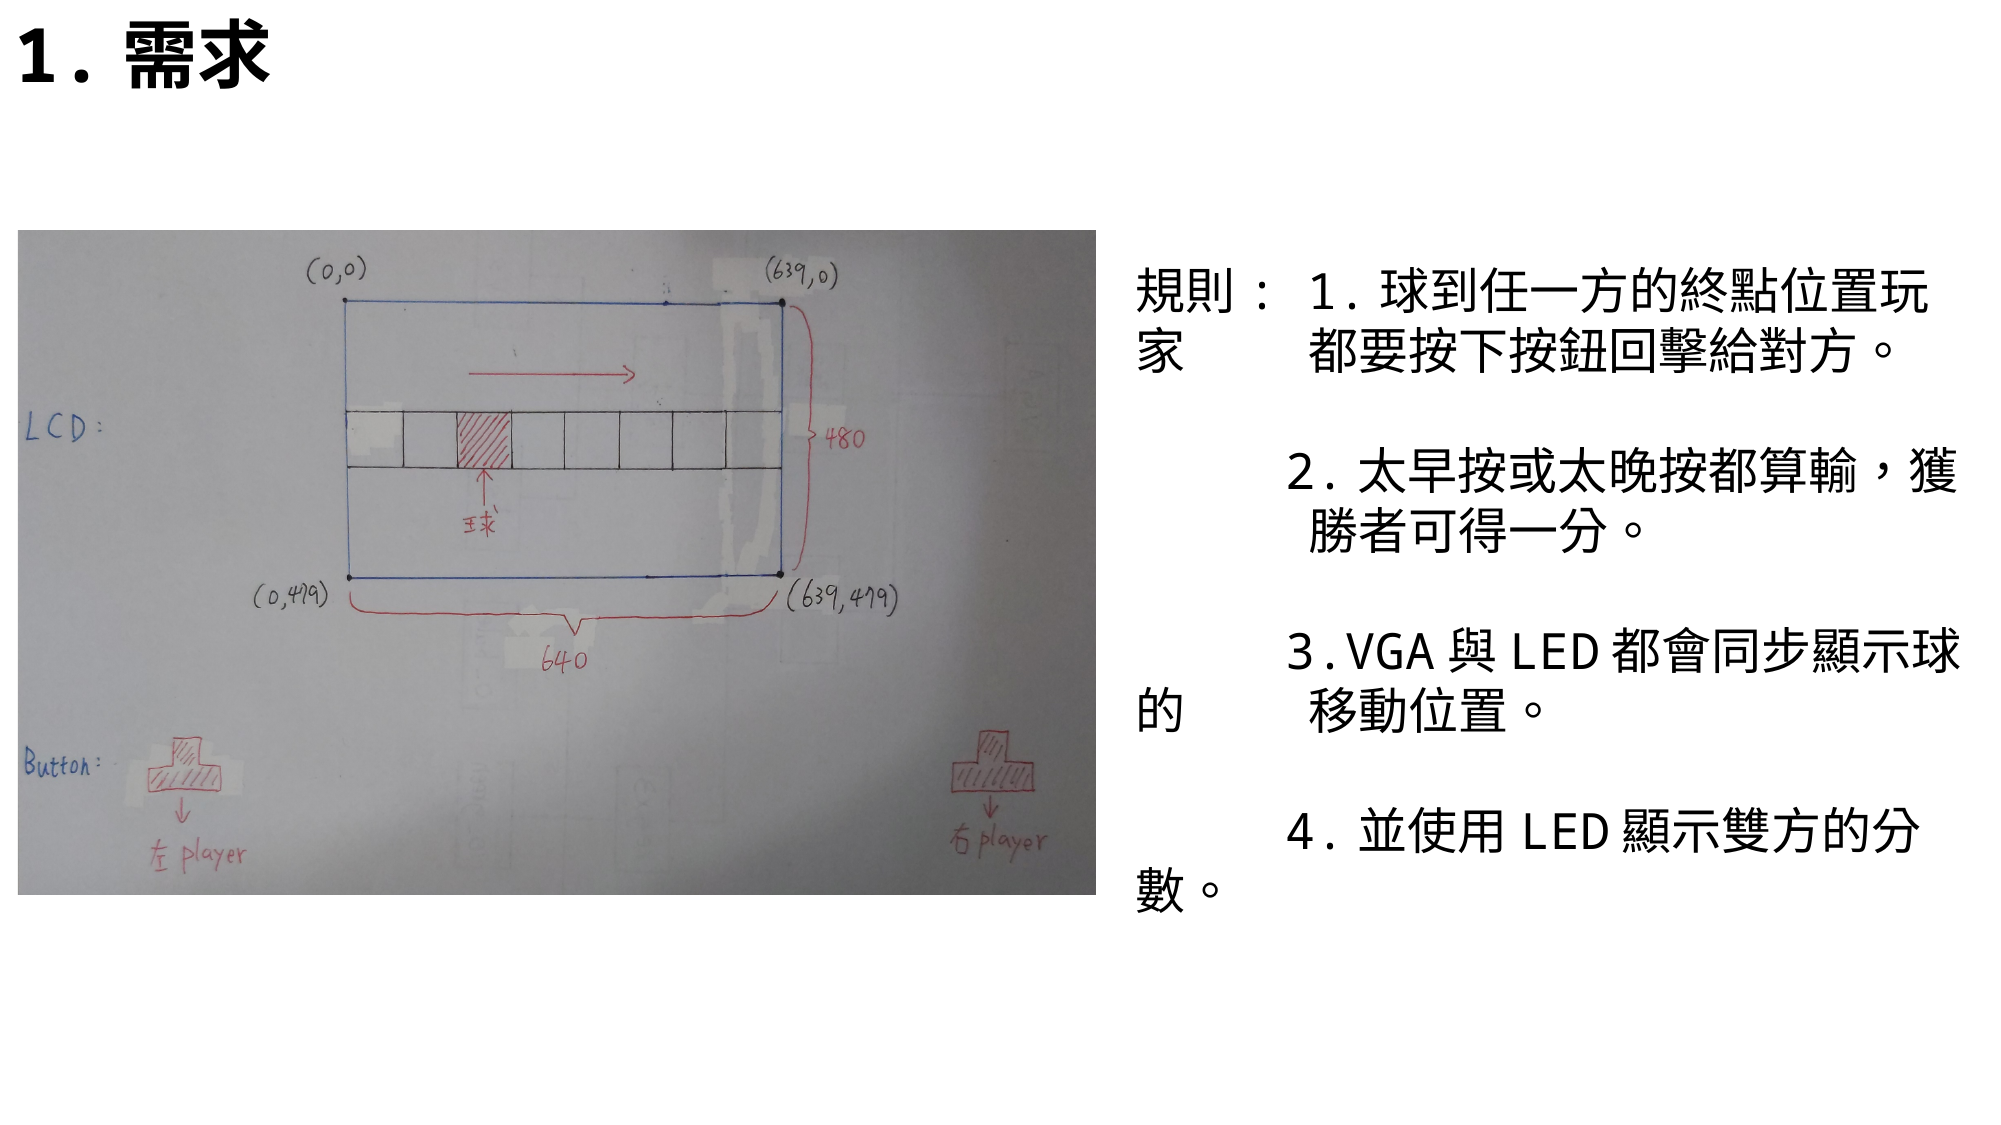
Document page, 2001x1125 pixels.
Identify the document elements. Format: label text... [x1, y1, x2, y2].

picture [17, 230, 1096, 895]
text_box 1.需求 [0, 0, 297, 105]
text_box 規則: 1.球到任一方的終點位置玩家 都要按下按鈕回擊給對方。 2.太早按或太晚按都算輸，獲 勝者可得一分。 3.VGA與LED都會同步顯示球的 移動位置。 4.並使用LED顯示雙方的分數。 [1121, 251, 1983, 927]
